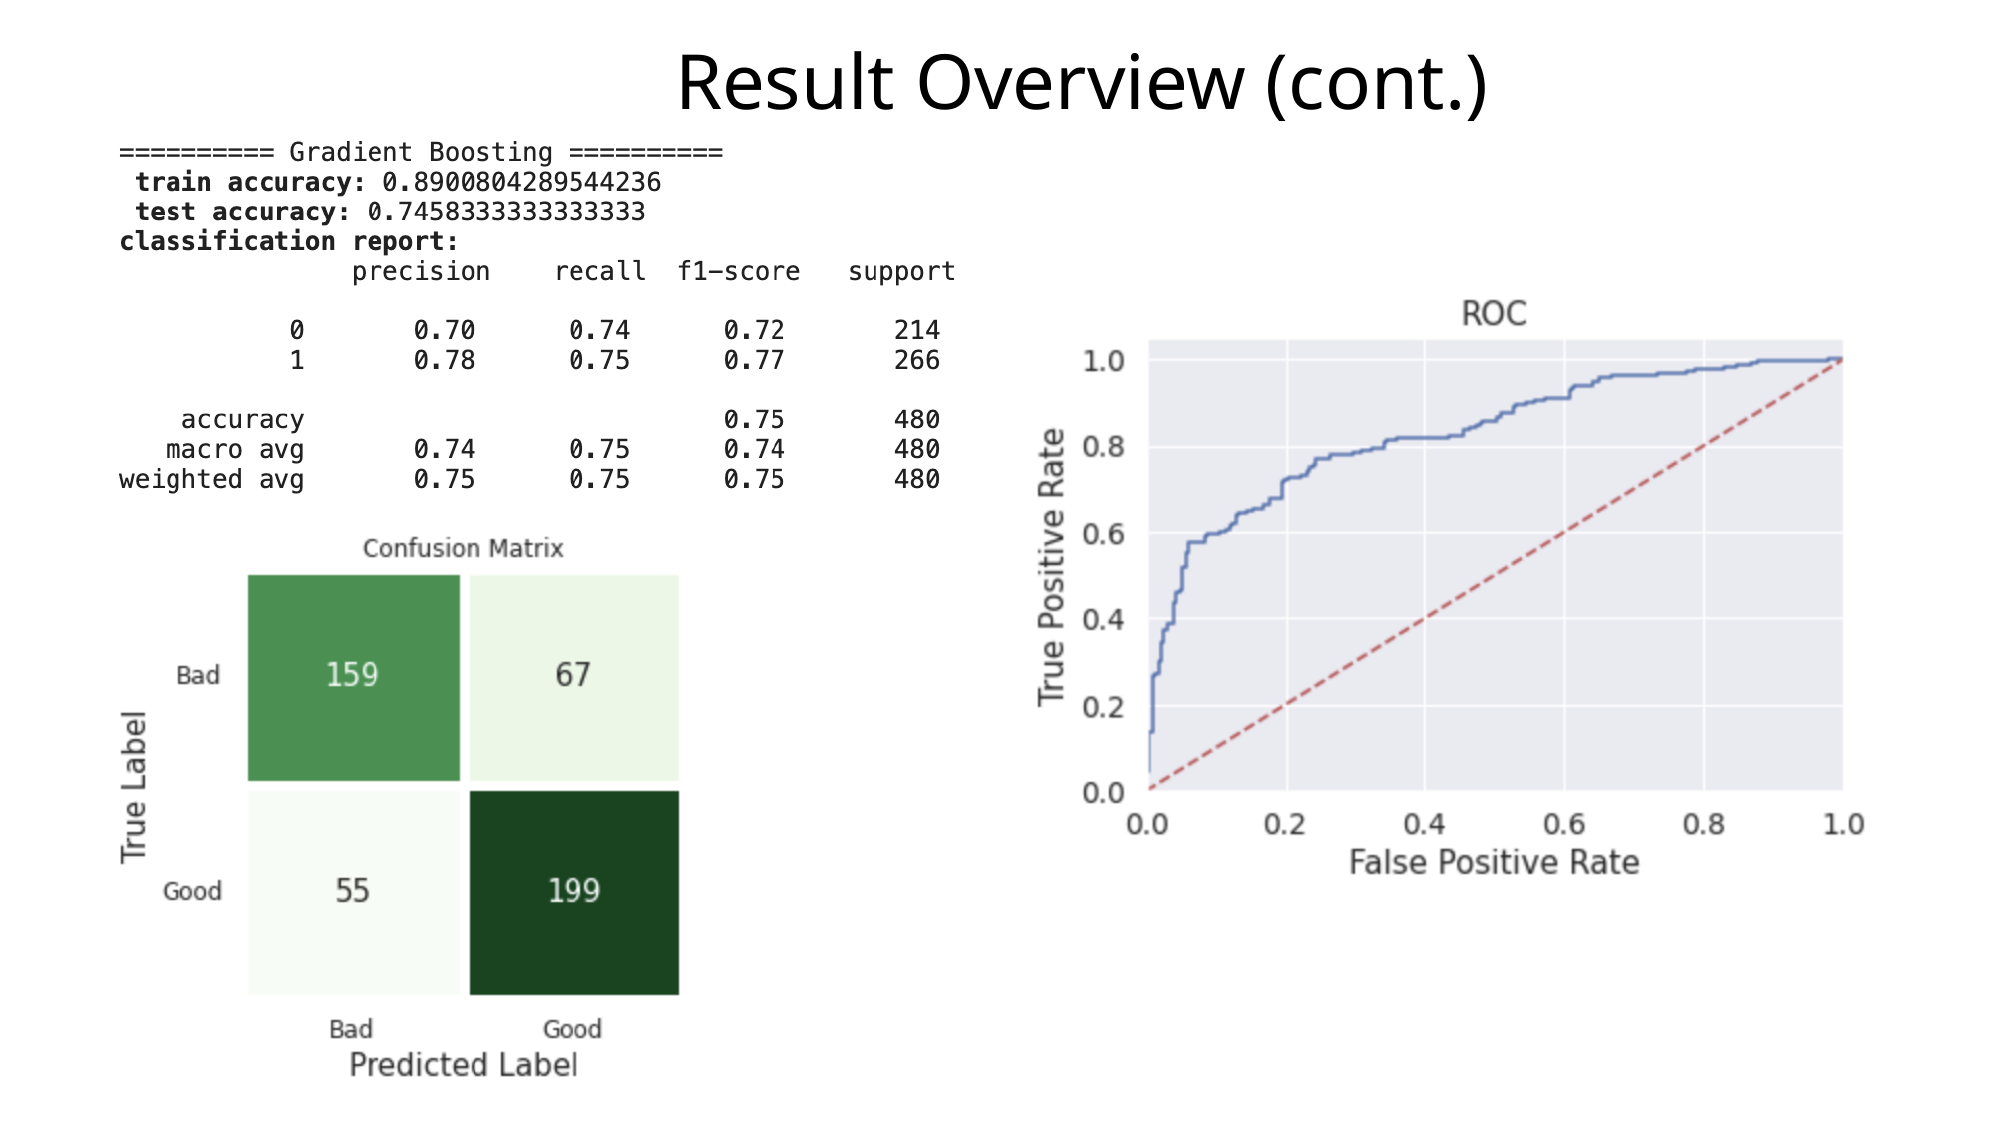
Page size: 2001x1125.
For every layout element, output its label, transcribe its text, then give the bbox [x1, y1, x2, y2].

title Result Overview (cont.) [660, 0, 1524, 171]
picture [75, 117, 974, 1107]
picture [984, 271, 1946, 901]
